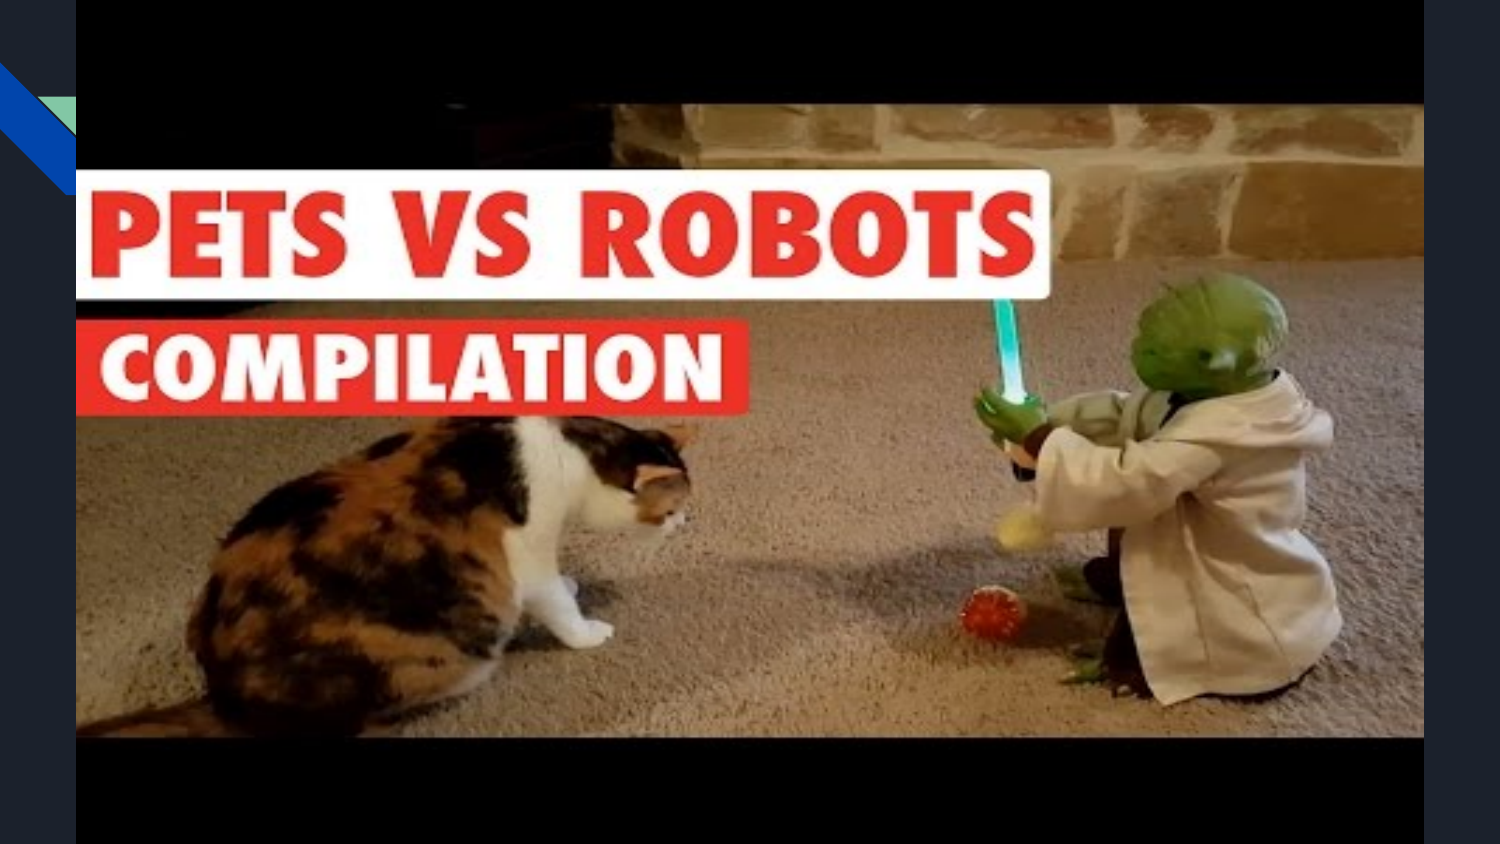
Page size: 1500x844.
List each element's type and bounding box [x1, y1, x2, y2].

picture [76, 0, 1424, 844]
